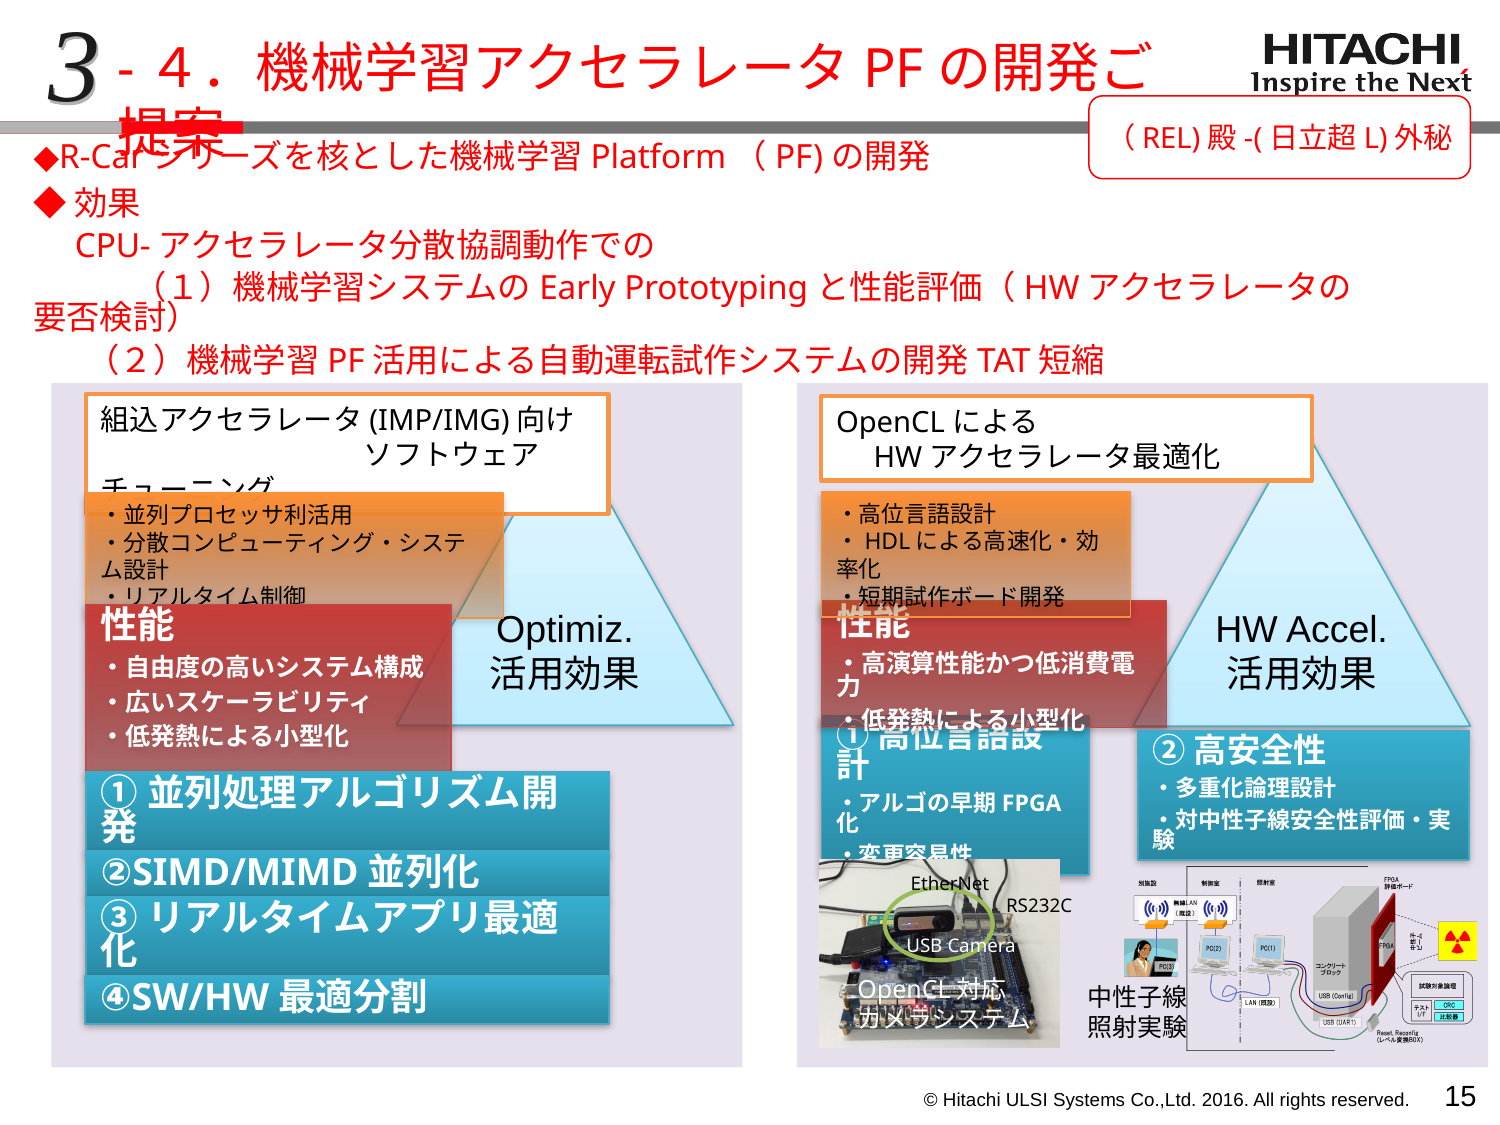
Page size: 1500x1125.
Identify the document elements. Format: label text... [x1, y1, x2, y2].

text_box 3 [39, 0, 236, 125]
text_box [796, 383, 1489, 1068]
text_box ③リアルタイムアプリ最適化 [85, 896, 610, 975]
text_box ・並列プロセッサ利活用 ・分散コンピューティング・システム設計 ・リアルタイム制御 [85, 492, 504, 619]
text_box ②高安全性 ・多重化論理設計 ・対中性子線安全性評価・実験 [1137, 730, 1470, 861]
text_box 中性子線 照射実験 [1091, 974, 1118, 1050]
text_box ◆R-Carシリーズを核とした機械学習Platform（PF)の開発 ◆効果 CPU-アクセラレータ分散協調動作での （１）機械学習システムのEarly Prototypingと性能評価（HWアクセラレータの要否検討） （２）機械学習PF活用による自動運転試作システムの開発TAT短縮 [18, 137, 1397, 386]
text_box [819, 859, 1087, 1048]
text_box HW Accel. 活用効果 [1171, 443, 1472, 727]
text_box 性能 ・自由度の高いシステム構成 ・広いスケーラビリティ ・低発熱による小型化 [85, 604, 452, 771]
text_box ①高位言語設計 ・アルゴの早期FPGA化 ・変更容易性 [821, 735, 1090, 861]
text_box [51, 386, 743, 1068]
text_box 性能 ・高演算性能かつ低消費電力 ・低発熱による小型化 [821, 600, 1167, 728]
text_box -４．機械学習アクセラレータPFの開発ご提案 [238, 25, 1172, 91]
text_box 組込アクセラレータ(IMP/IMG)向け ソフトウェアチューニング [84, 392, 611, 516]
slide_number 14 [1411, 1073, 1492, 1124]
picture [1123, 866, 1477, 1051]
text_box ④SW/HW最適分割 [84, 975, 610, 1025]
text_box Optimiz. 活用効果 [456, 503, 735, 727]
text_box ①並列処理アルゴリズム開発 [85, 771, 610, 850]
text_box OpenCLによる HWアクセラレータ最適化 [819, 394, 1314, 483]
text_box （REL)殿-(日立超L)外秘 [1088, 95, 1471, 179]
text_box ・高位言語設計 ・HDLによる高速化・効率化 ・短期試作ボード開発 [821, 491, 1131, 618]
text_box ②SIMD/MIMD並列化 [85, 850, 610, 896]
